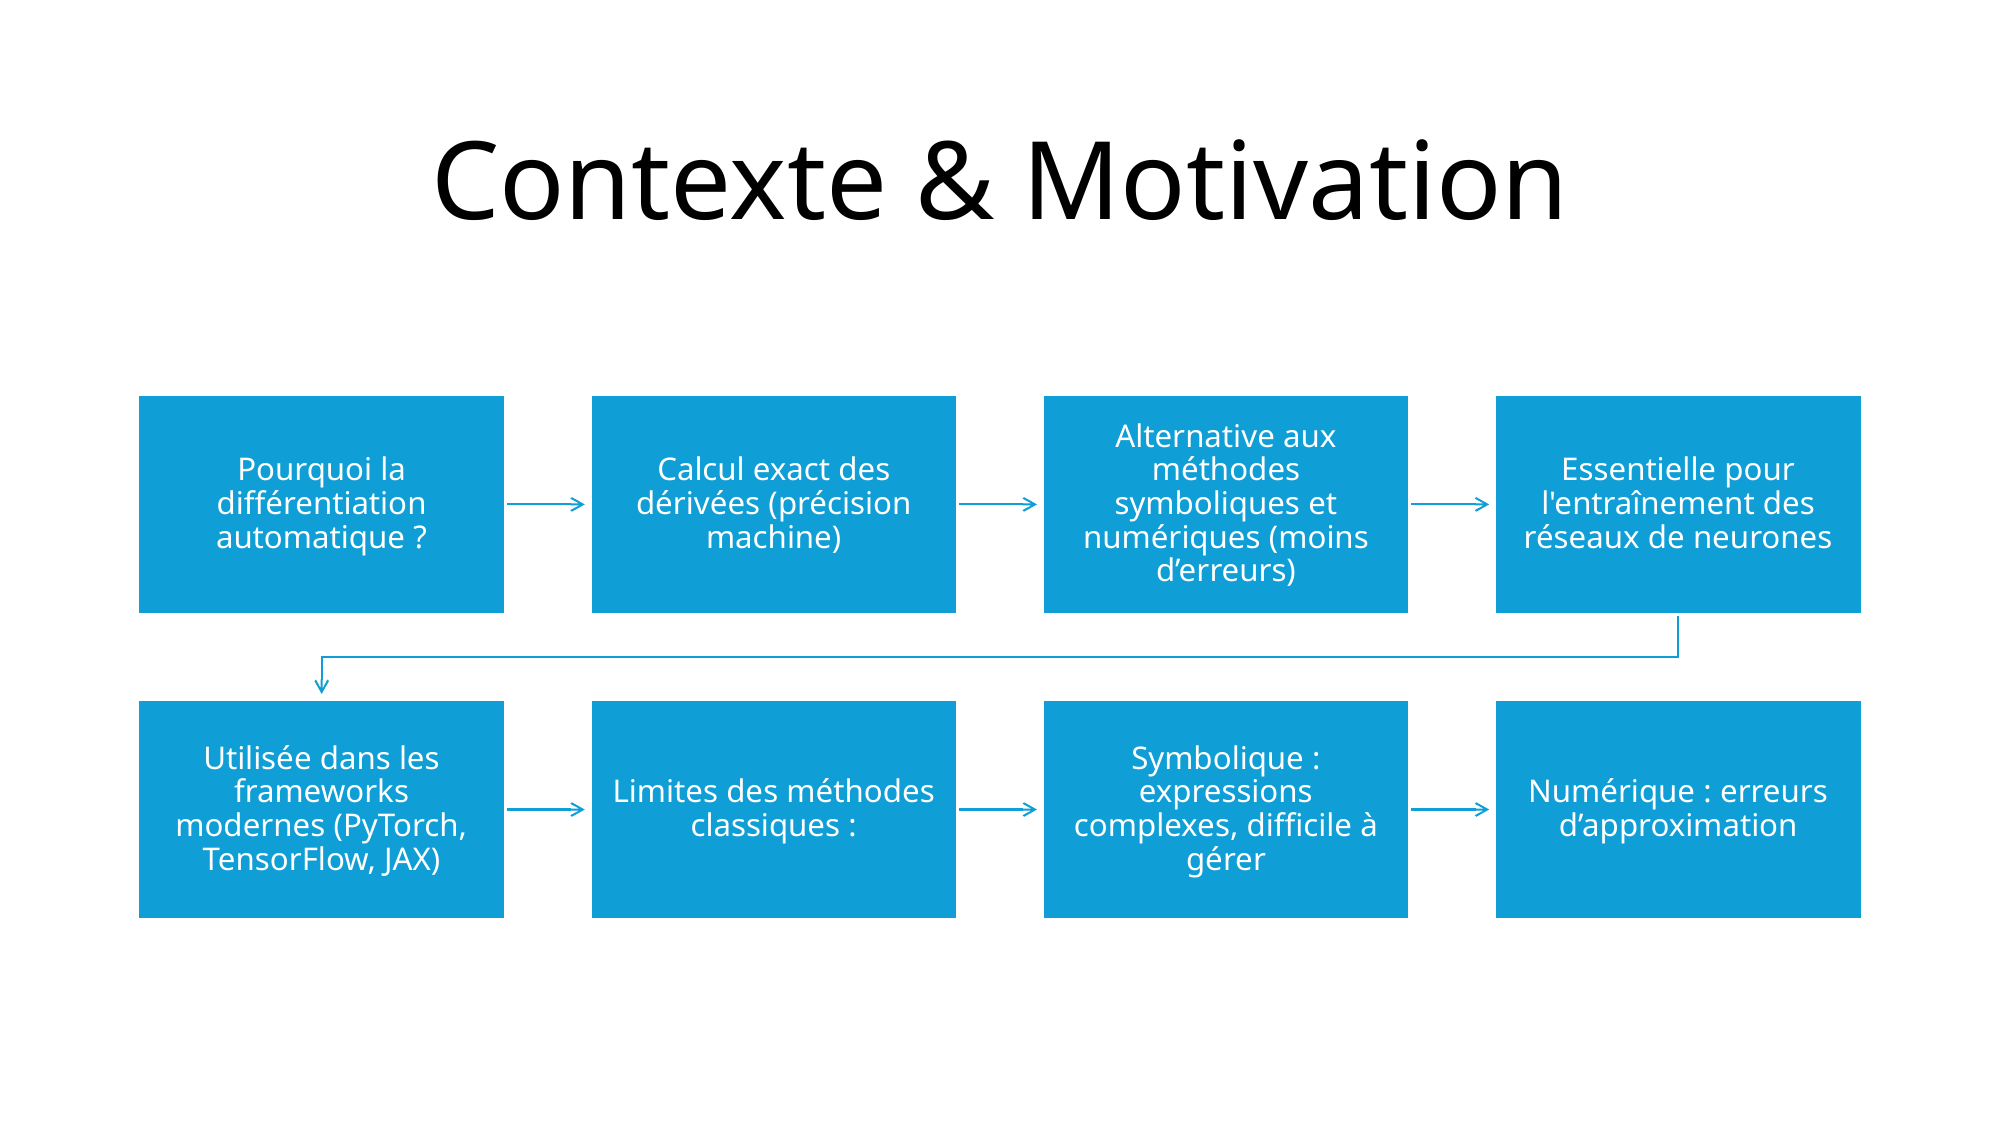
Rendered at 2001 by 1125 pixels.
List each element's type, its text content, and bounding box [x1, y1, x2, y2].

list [136, 299, 1863, 1015]
title Contexte & Motivation [137, 91, 1863, 278]
